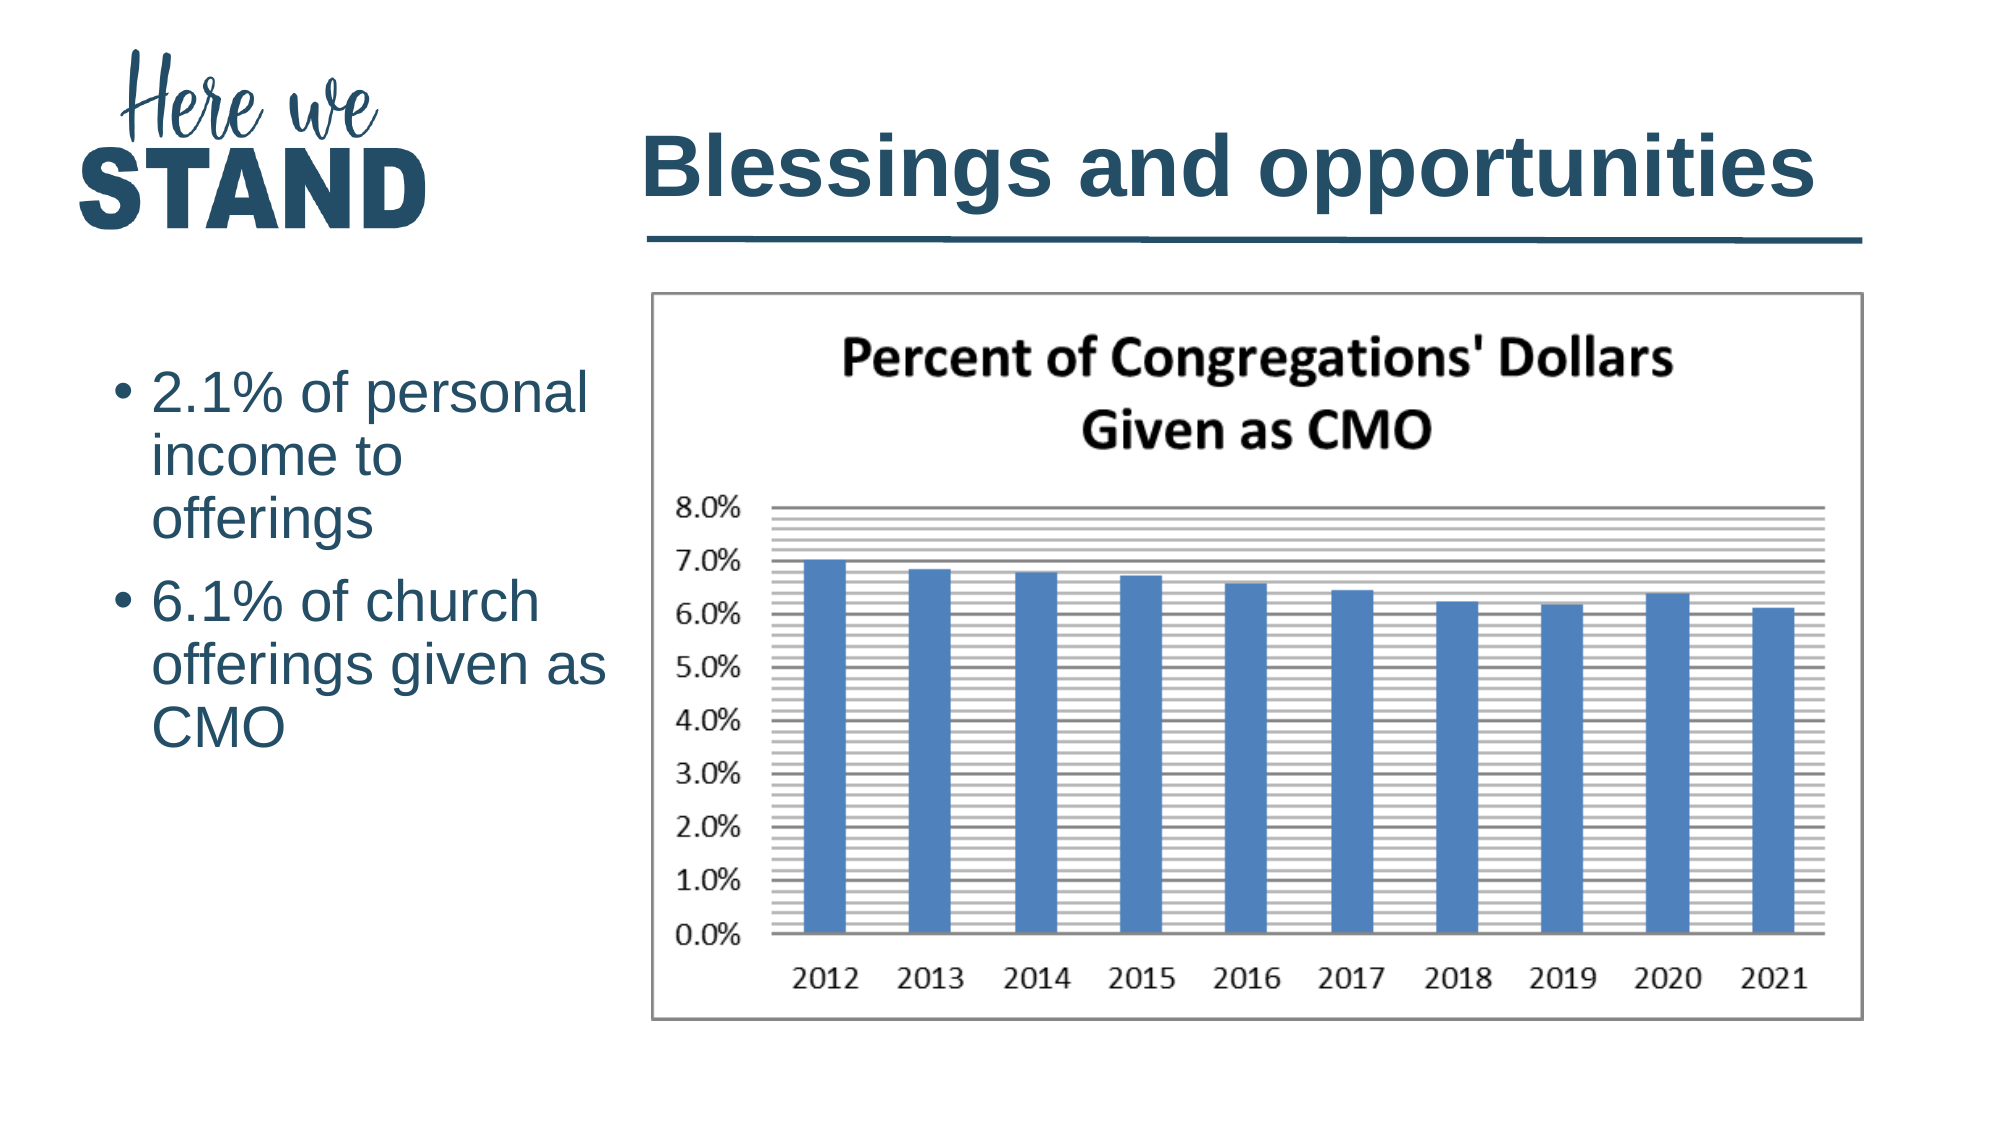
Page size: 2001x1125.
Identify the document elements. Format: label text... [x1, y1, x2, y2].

list 2.1% of personal income to offerings 6.1% of church offerings given as CMO [98, 354, 626, 1008]
text_box [1652, 947, 1949, 1080]
title Blessings and opportunities [625, 59, 1863, 278]
picture [651, 292, 1864, 1021]
